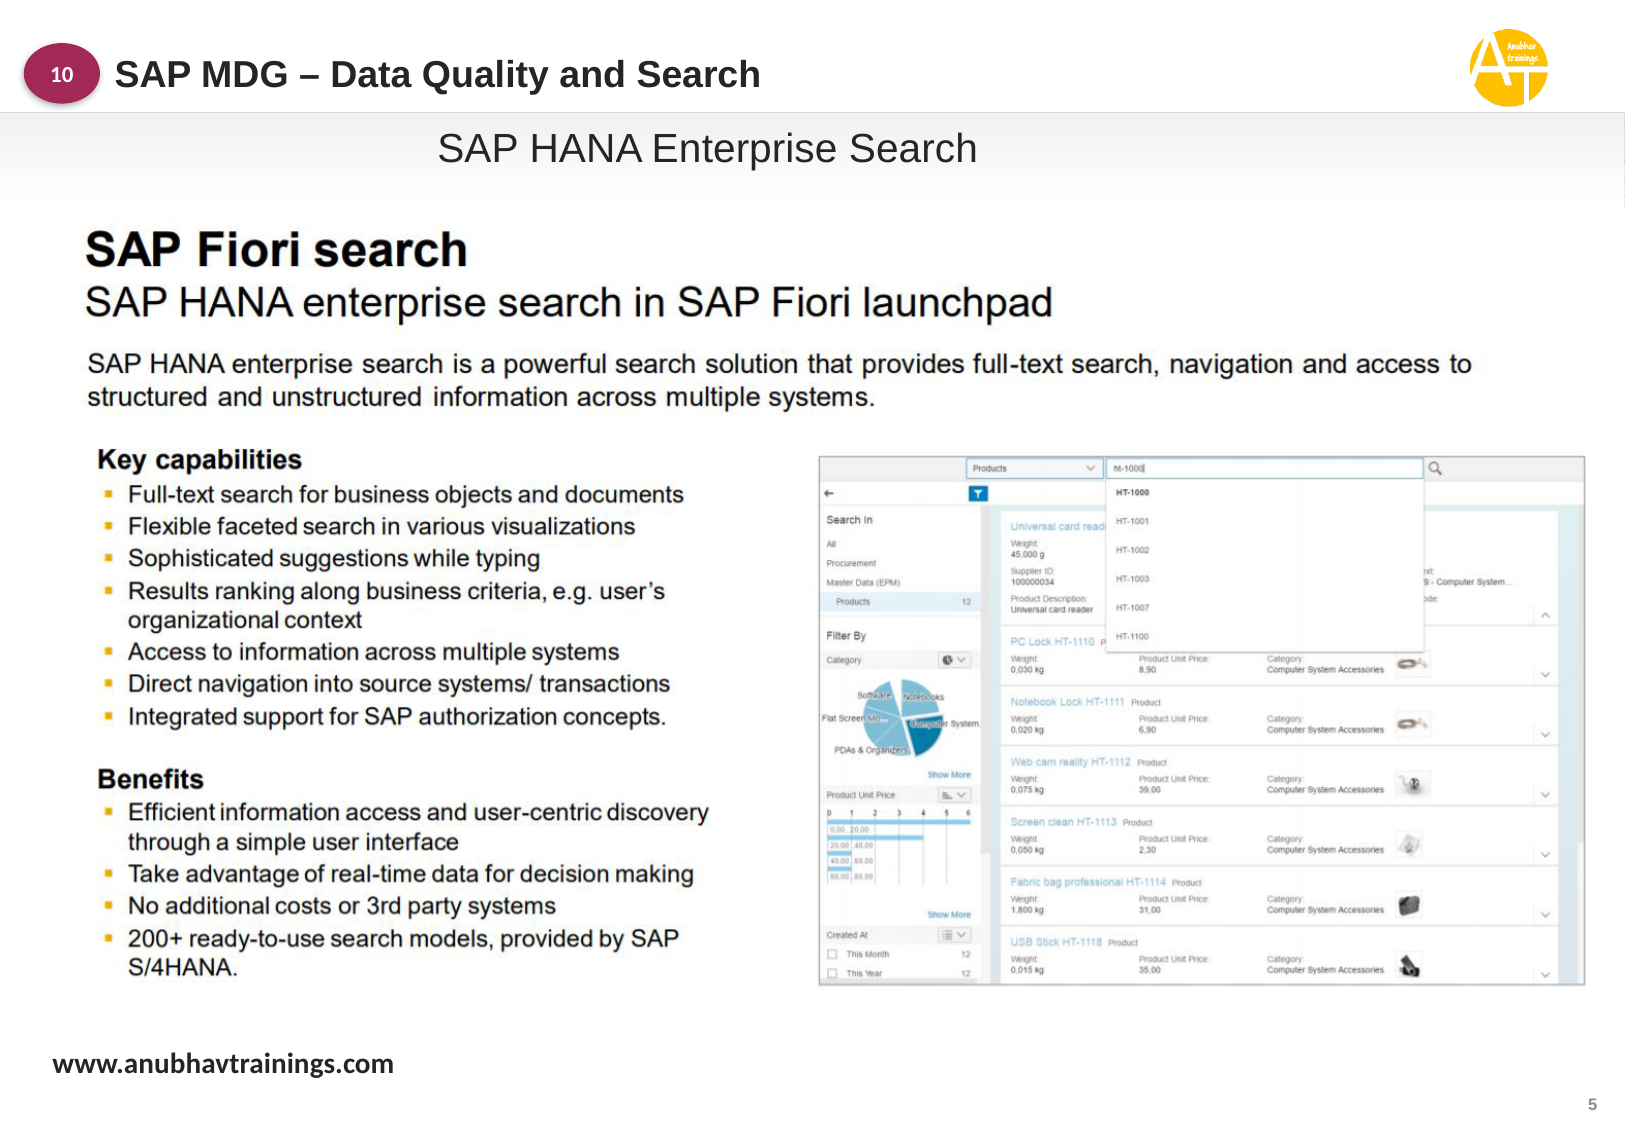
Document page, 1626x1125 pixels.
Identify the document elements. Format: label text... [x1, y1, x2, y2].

picture [1462, 24, 1552, 112]
text_box SAP HANA Enterprise Search [64, 120, 1350, 171]
text_box 10 [23, 42, 99, 105]
text_box SAP MDG – Data Quality and Search [99, 42, 1438, 103]
picture [64, 212, 1601, 1015]
picture [0, 113, 1625, 210]
